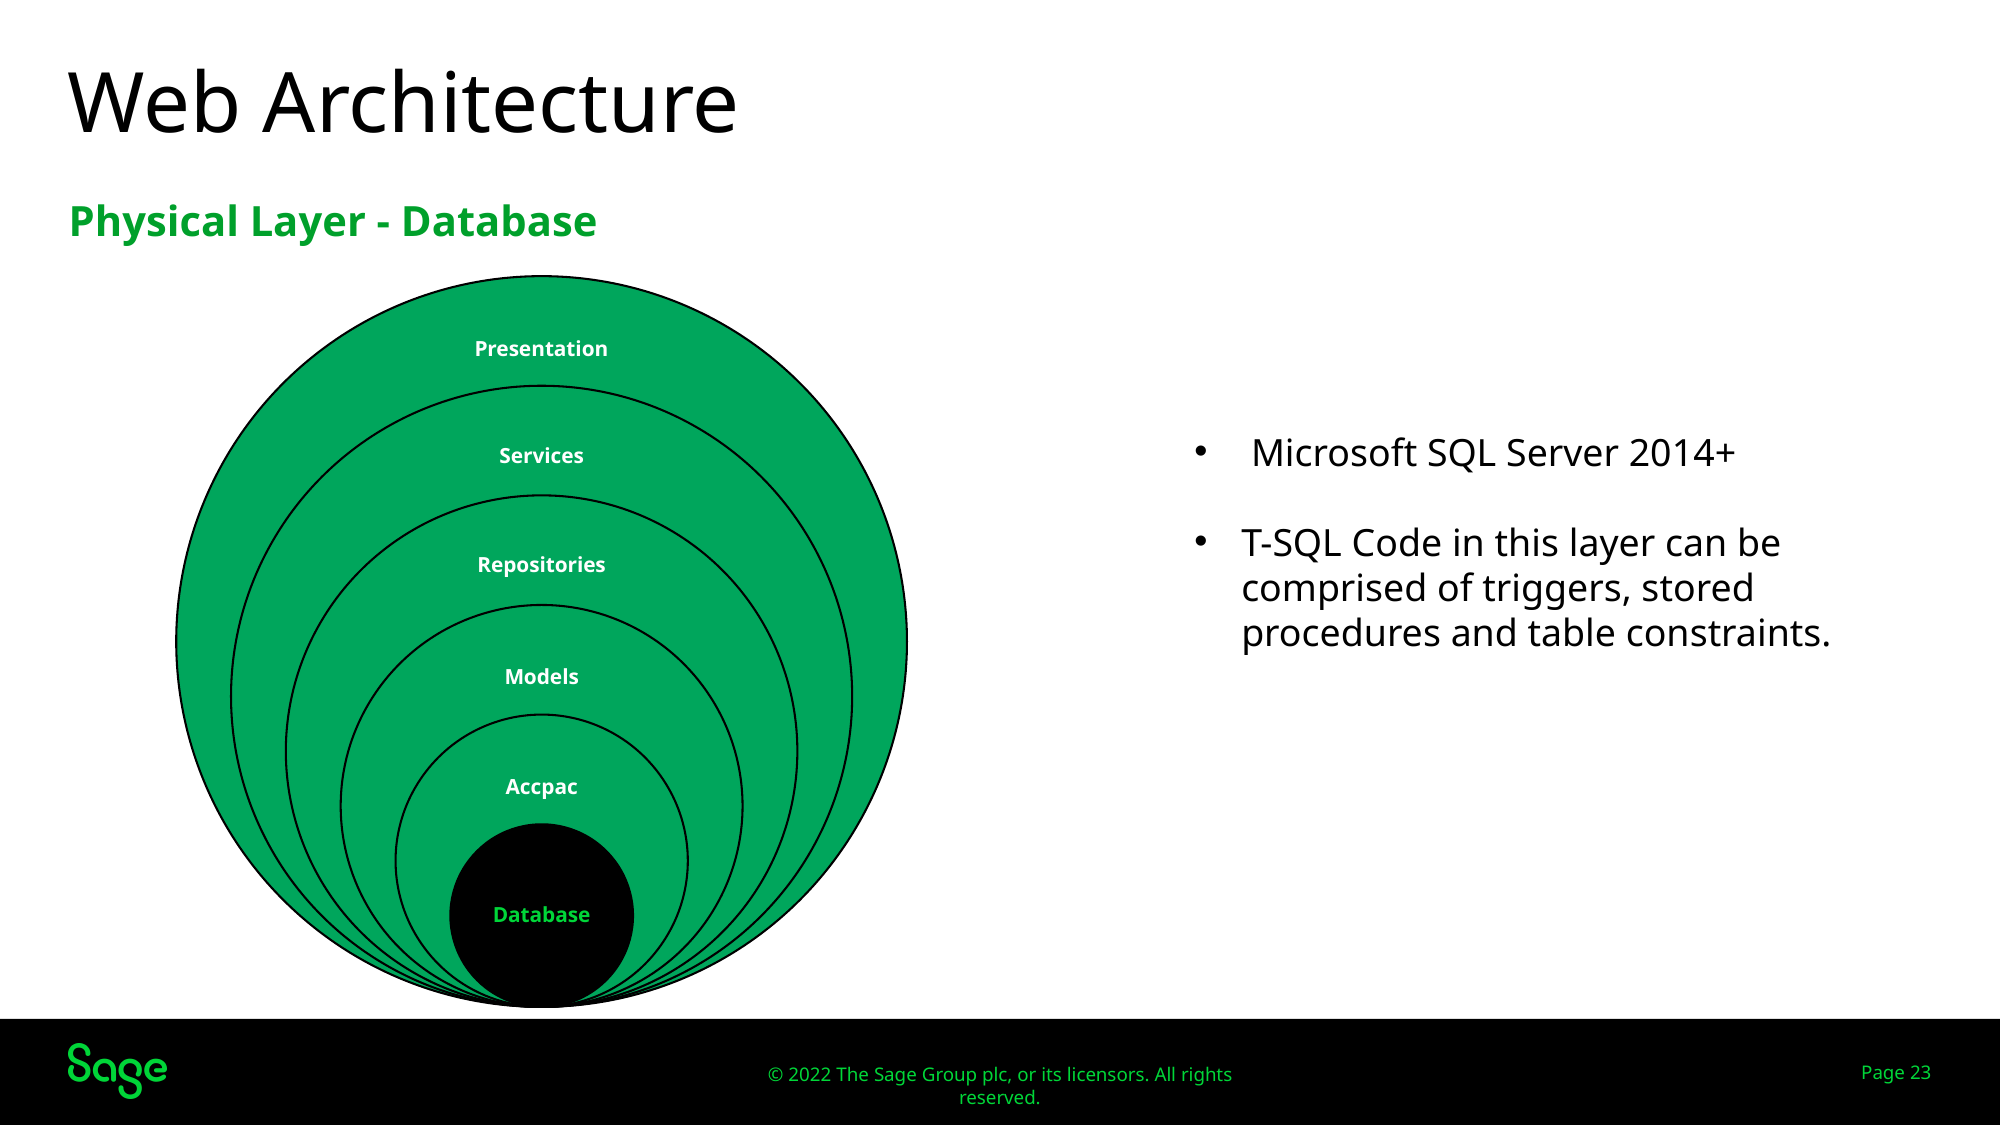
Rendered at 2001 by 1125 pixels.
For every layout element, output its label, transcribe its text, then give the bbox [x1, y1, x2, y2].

title Web Architecture [67, 49, 1930, 147]
slide_number Page 23 [1809, 1043, 1947, 1104]
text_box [22, 276, 1061, 1007]
text_box Microsoft SQL Server 2014+ T-SQL Code in this layer can be comprised of triggers, stored procedures and table constraints. [1179, 421, 1947, 701]
list Physical Layer - Database [68, 186, 1930, 259]
picture [68, 1043, 167, 1099]
